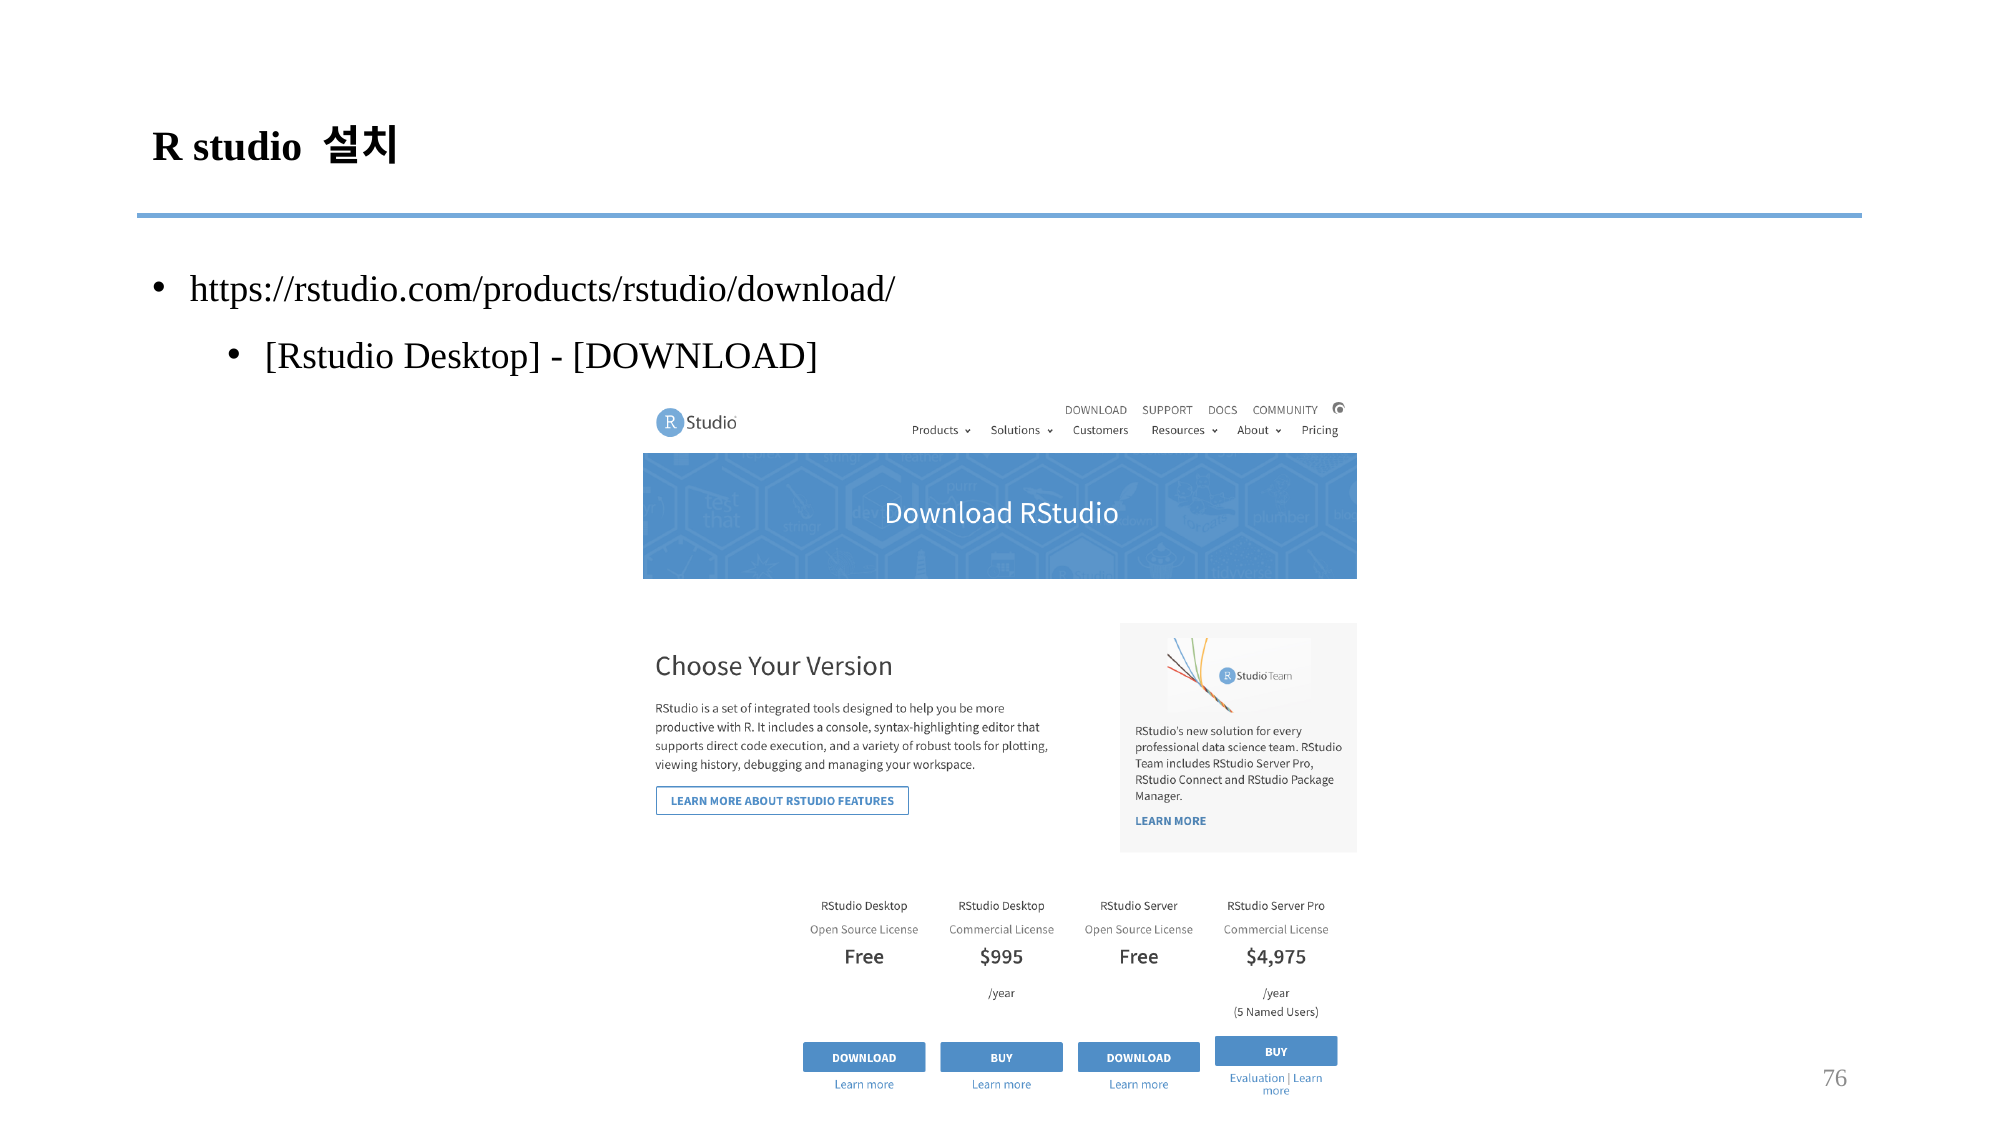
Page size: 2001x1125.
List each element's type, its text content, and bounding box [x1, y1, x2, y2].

picture [643, 399, 1357, 1103]
slide_number 76 [1412, 1042, 1863, 1103]
title R studio 설치 [137, 59, 1863, 216]
list https://rstudio.com/products/rstudio/download/ [Rstudio Desktop] - [DOWNLOAD] [137, 245, 1863, 1014]
